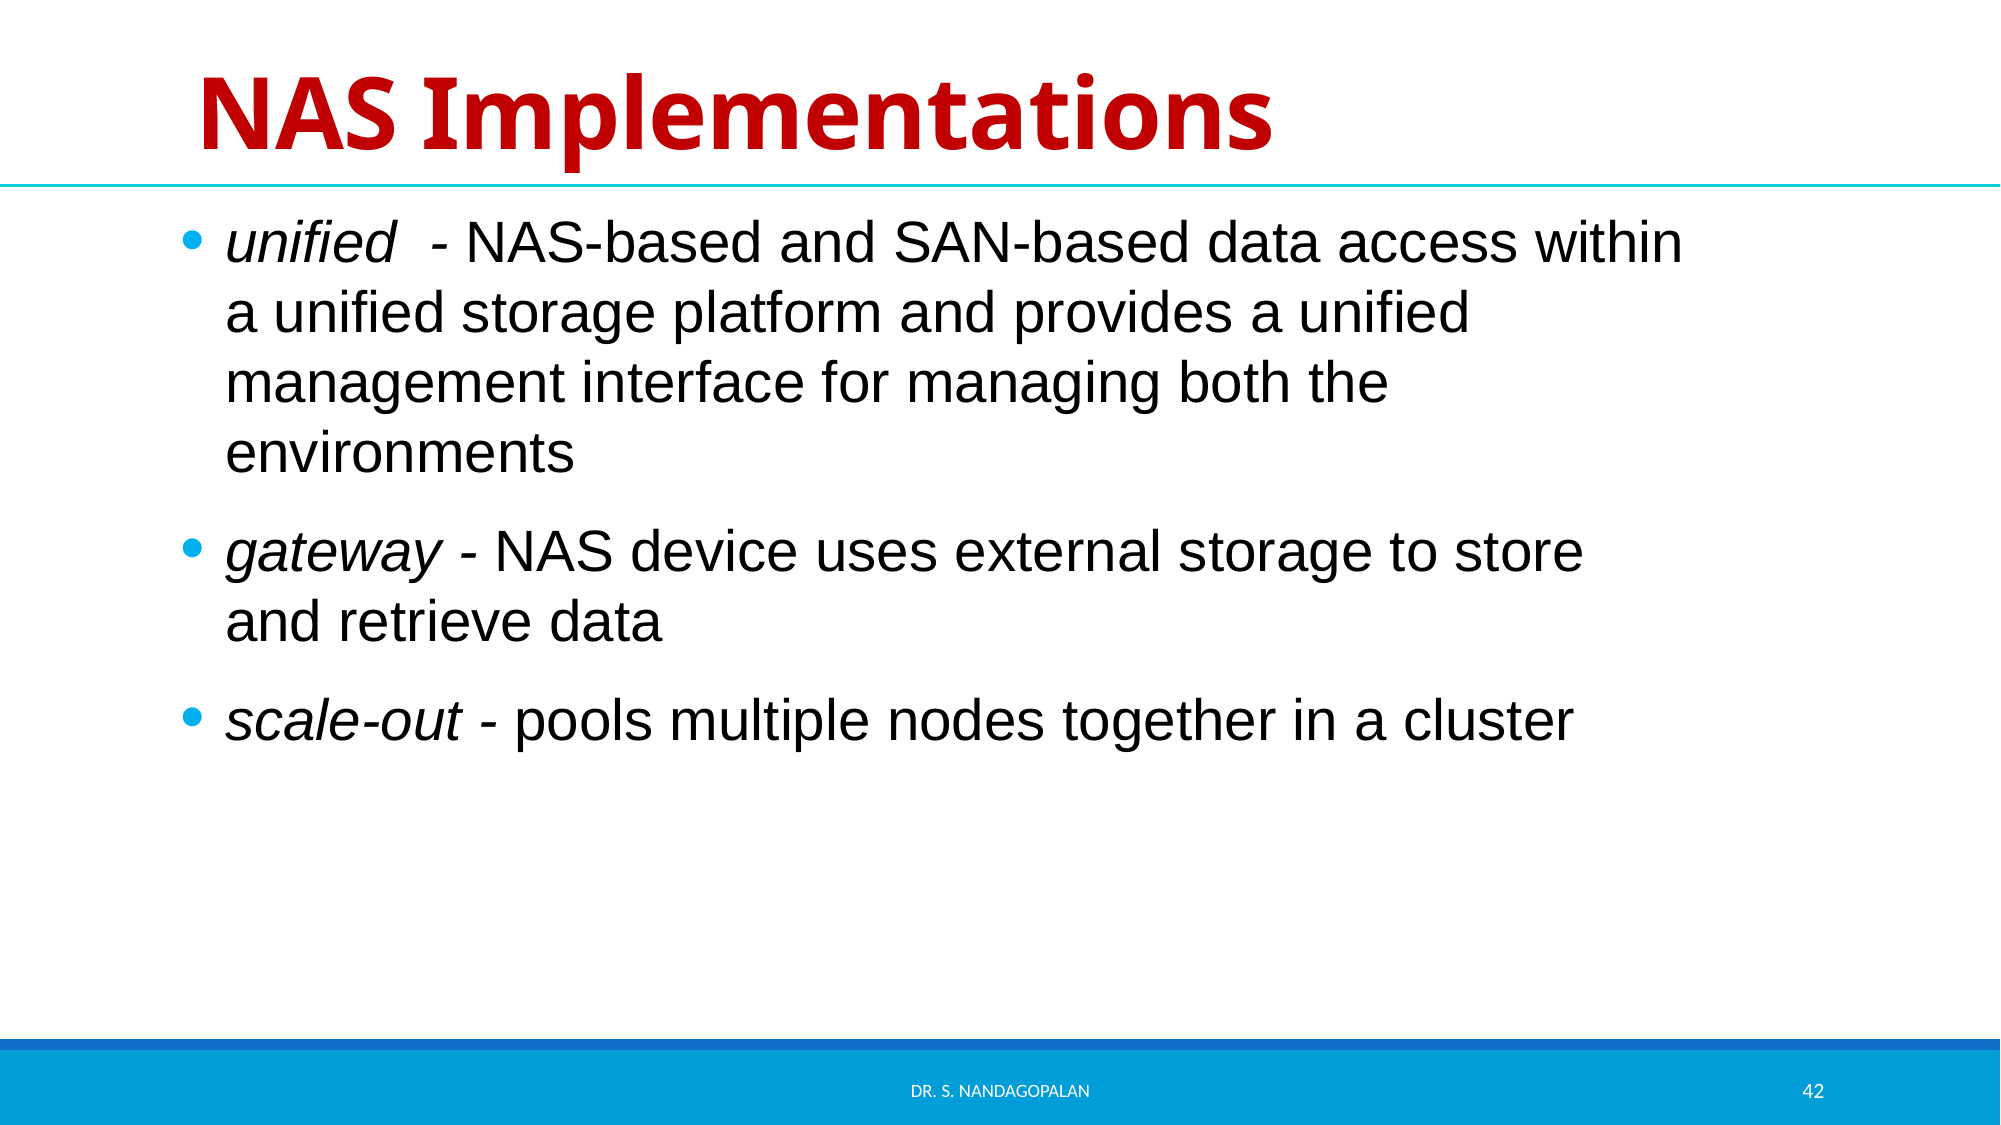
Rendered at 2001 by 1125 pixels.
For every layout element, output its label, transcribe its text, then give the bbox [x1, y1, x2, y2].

slide_number 42 [1624, 1059, 1840, 1120]
title NAS Implementations [180, 47, 1691, 178]
footer Dr. S. Nandagopalan [604, 1059, 1396, 1120]
list unified - NAS-based and SAN-based data access within a unified storage platform and provides a unified management interface for managing both the environments gateway - NAS device uses external storage to store and retrieve data scale-out - pools multiple nodes together in a cluster [180, 196, 1691, 1026]
